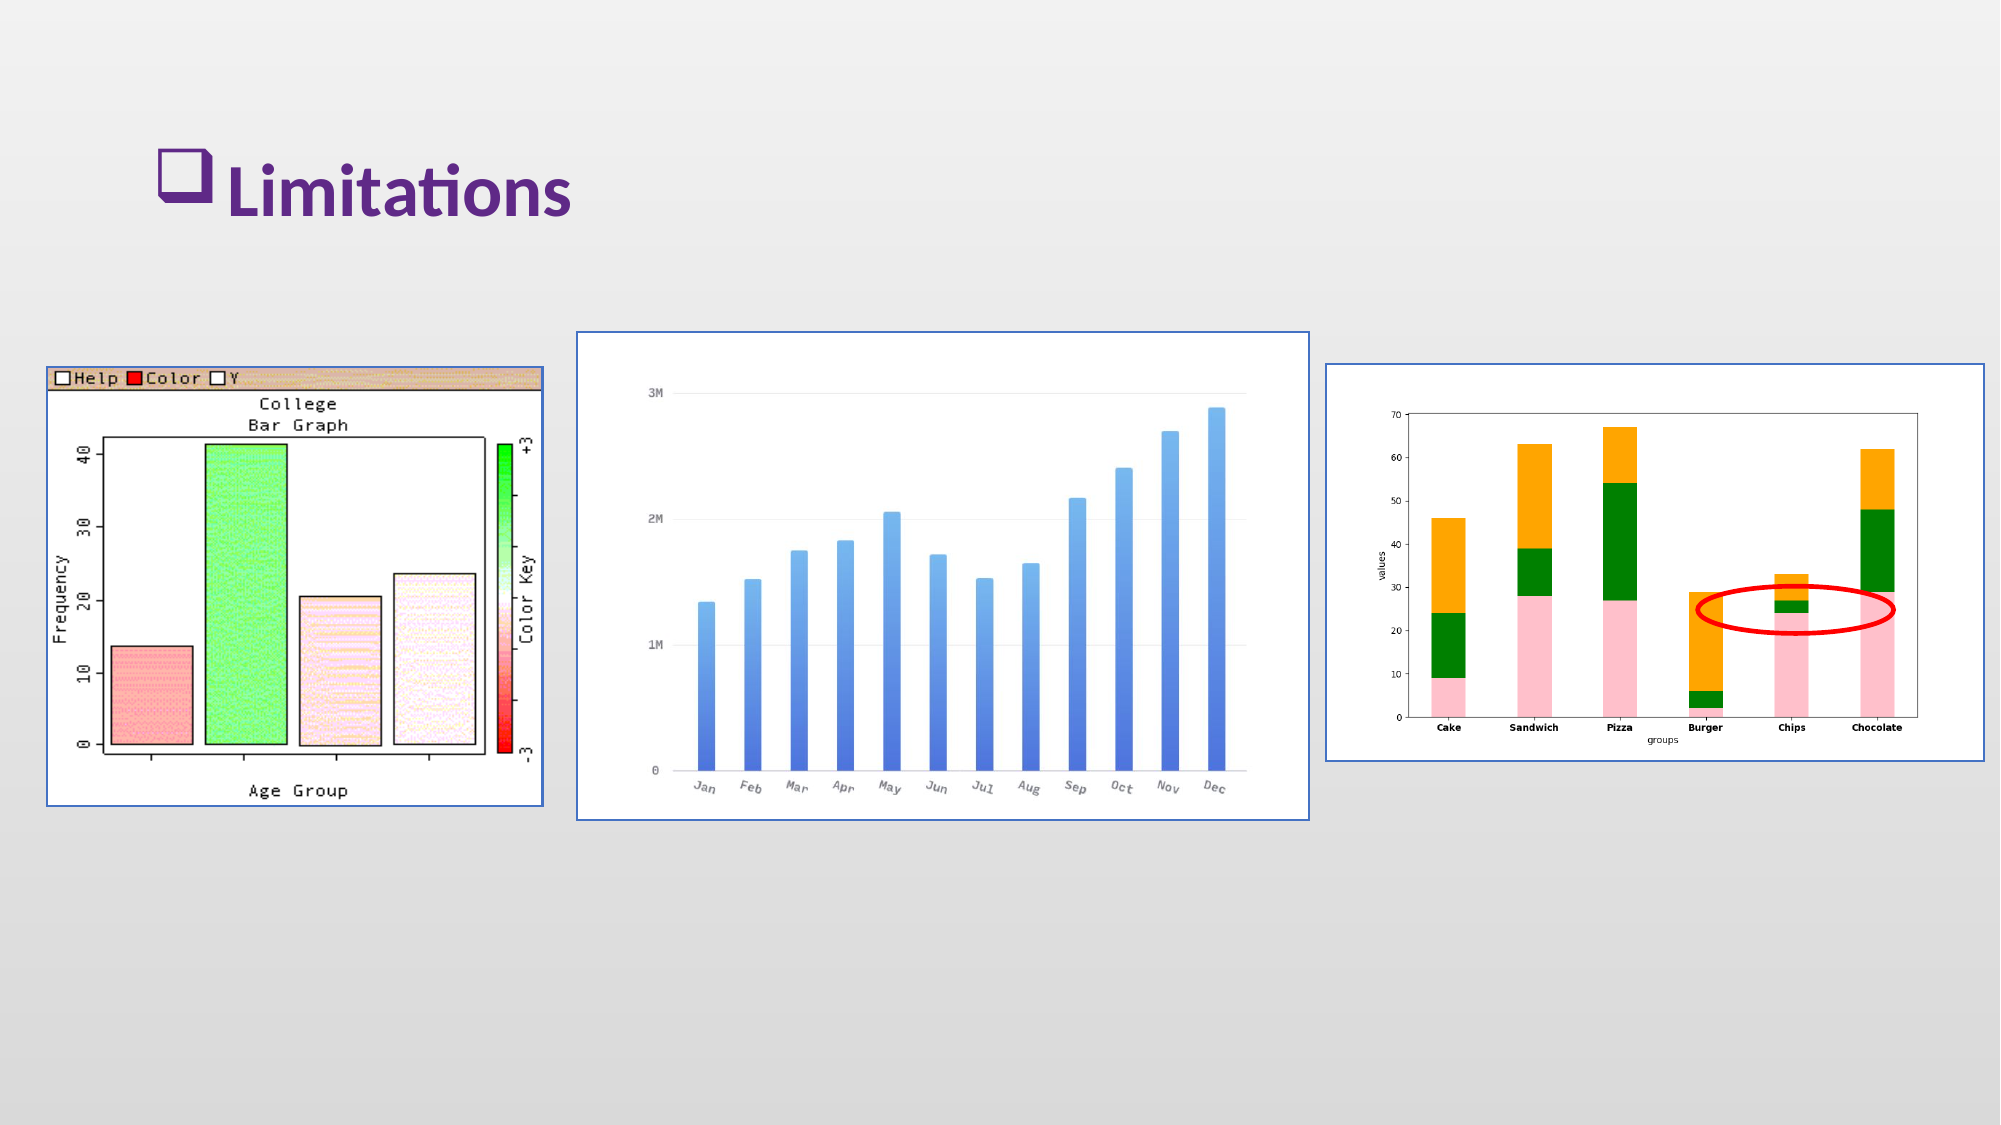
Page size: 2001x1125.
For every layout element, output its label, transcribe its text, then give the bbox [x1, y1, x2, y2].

picture [577, 333, 1309, 820]
picture [47, 367, 542, 805]
text_box Limitations [137, 133, 618, 239]
picture [1326, 365, 1983, 760]
